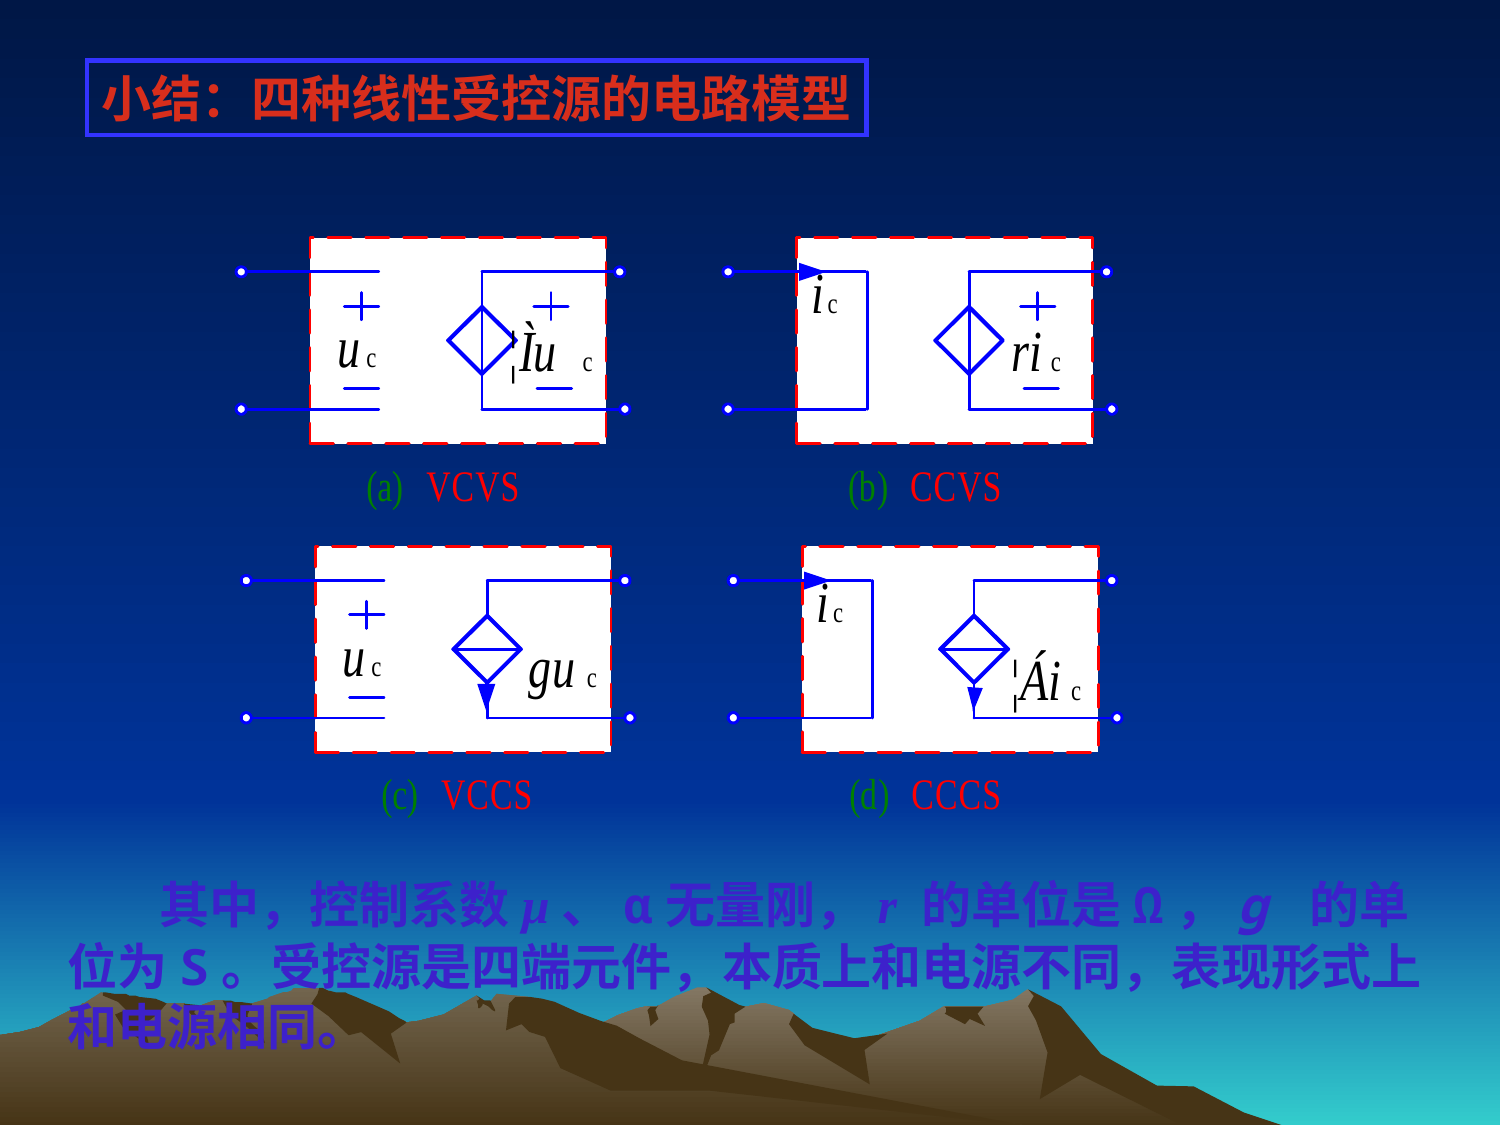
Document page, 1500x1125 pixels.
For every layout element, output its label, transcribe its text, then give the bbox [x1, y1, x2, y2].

text_box 小结：四种线性受控源的电路模型 [86, 60, 867, 136]
text_box 其中，控制系数μ、α无量刚，r 的单位是Ω，g 的单位为S。受控源是四端元件，本质上和电源不同，表现形式上和电源相同。 [53, 857, 1471, 1063]
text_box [230, 231, 1128, 825]
